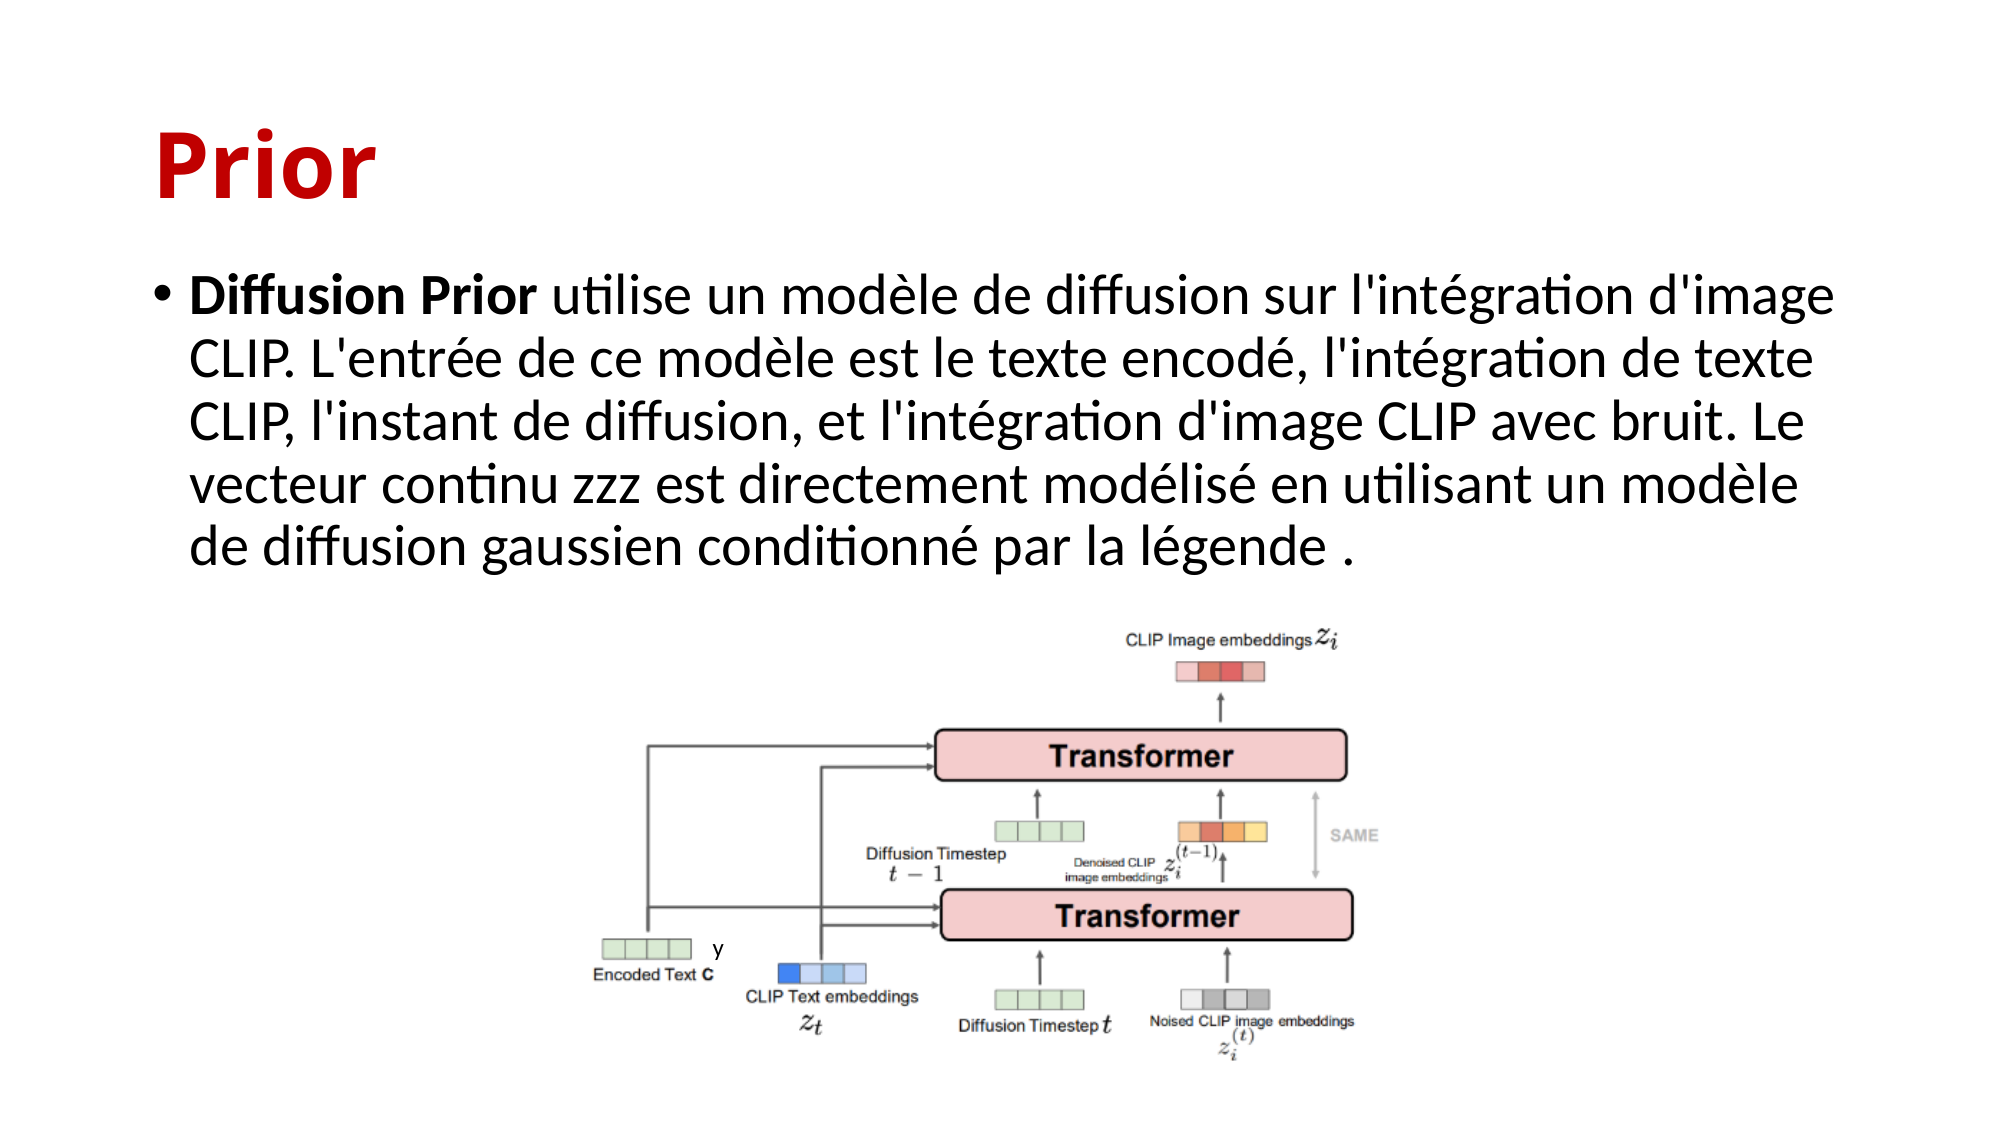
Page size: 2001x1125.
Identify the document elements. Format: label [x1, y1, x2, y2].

picture [586, 604, 1397, 1078]
